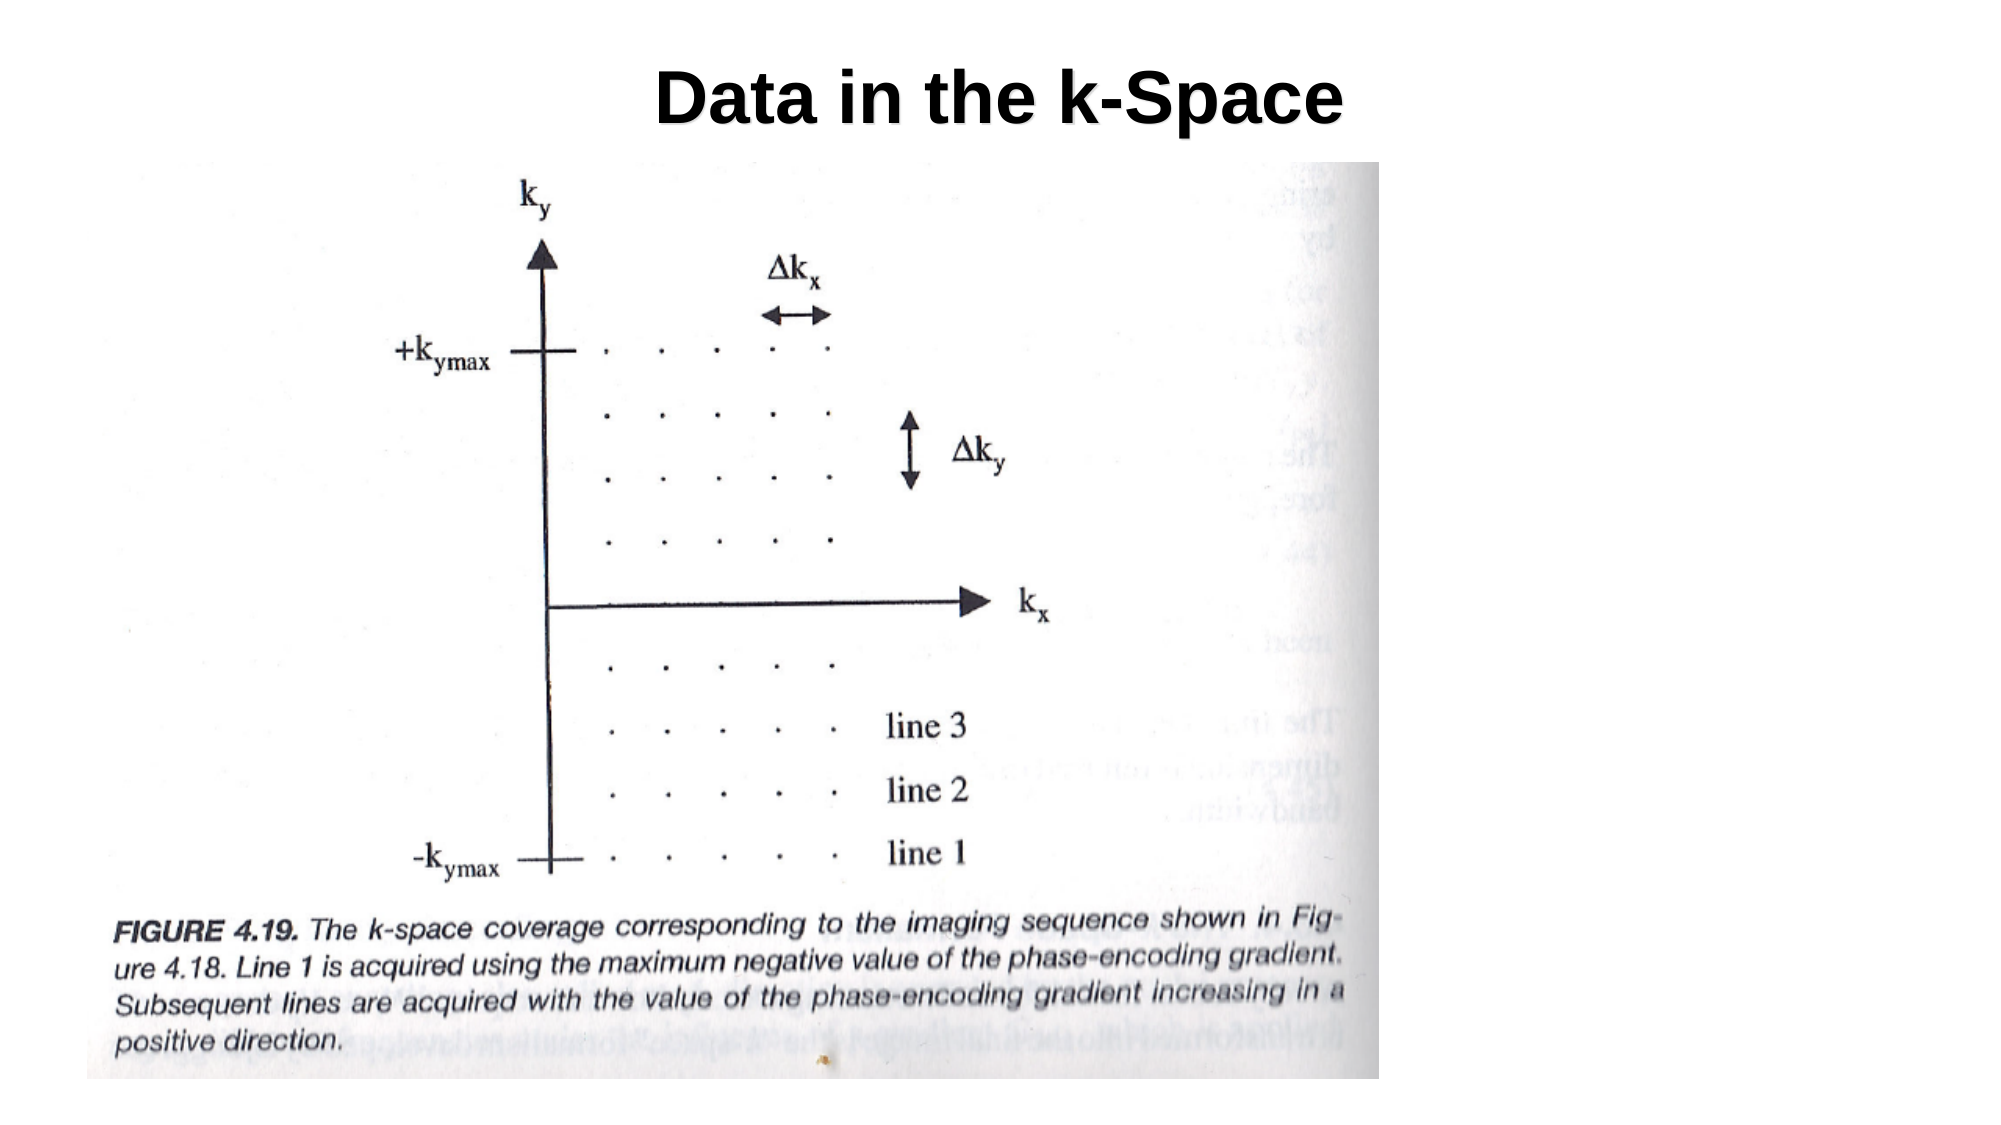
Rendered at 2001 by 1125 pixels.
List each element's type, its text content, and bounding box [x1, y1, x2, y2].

title Data in the k-Space [33, 24, 1967, 163]
picture [87, 162, 1379, 1079]
